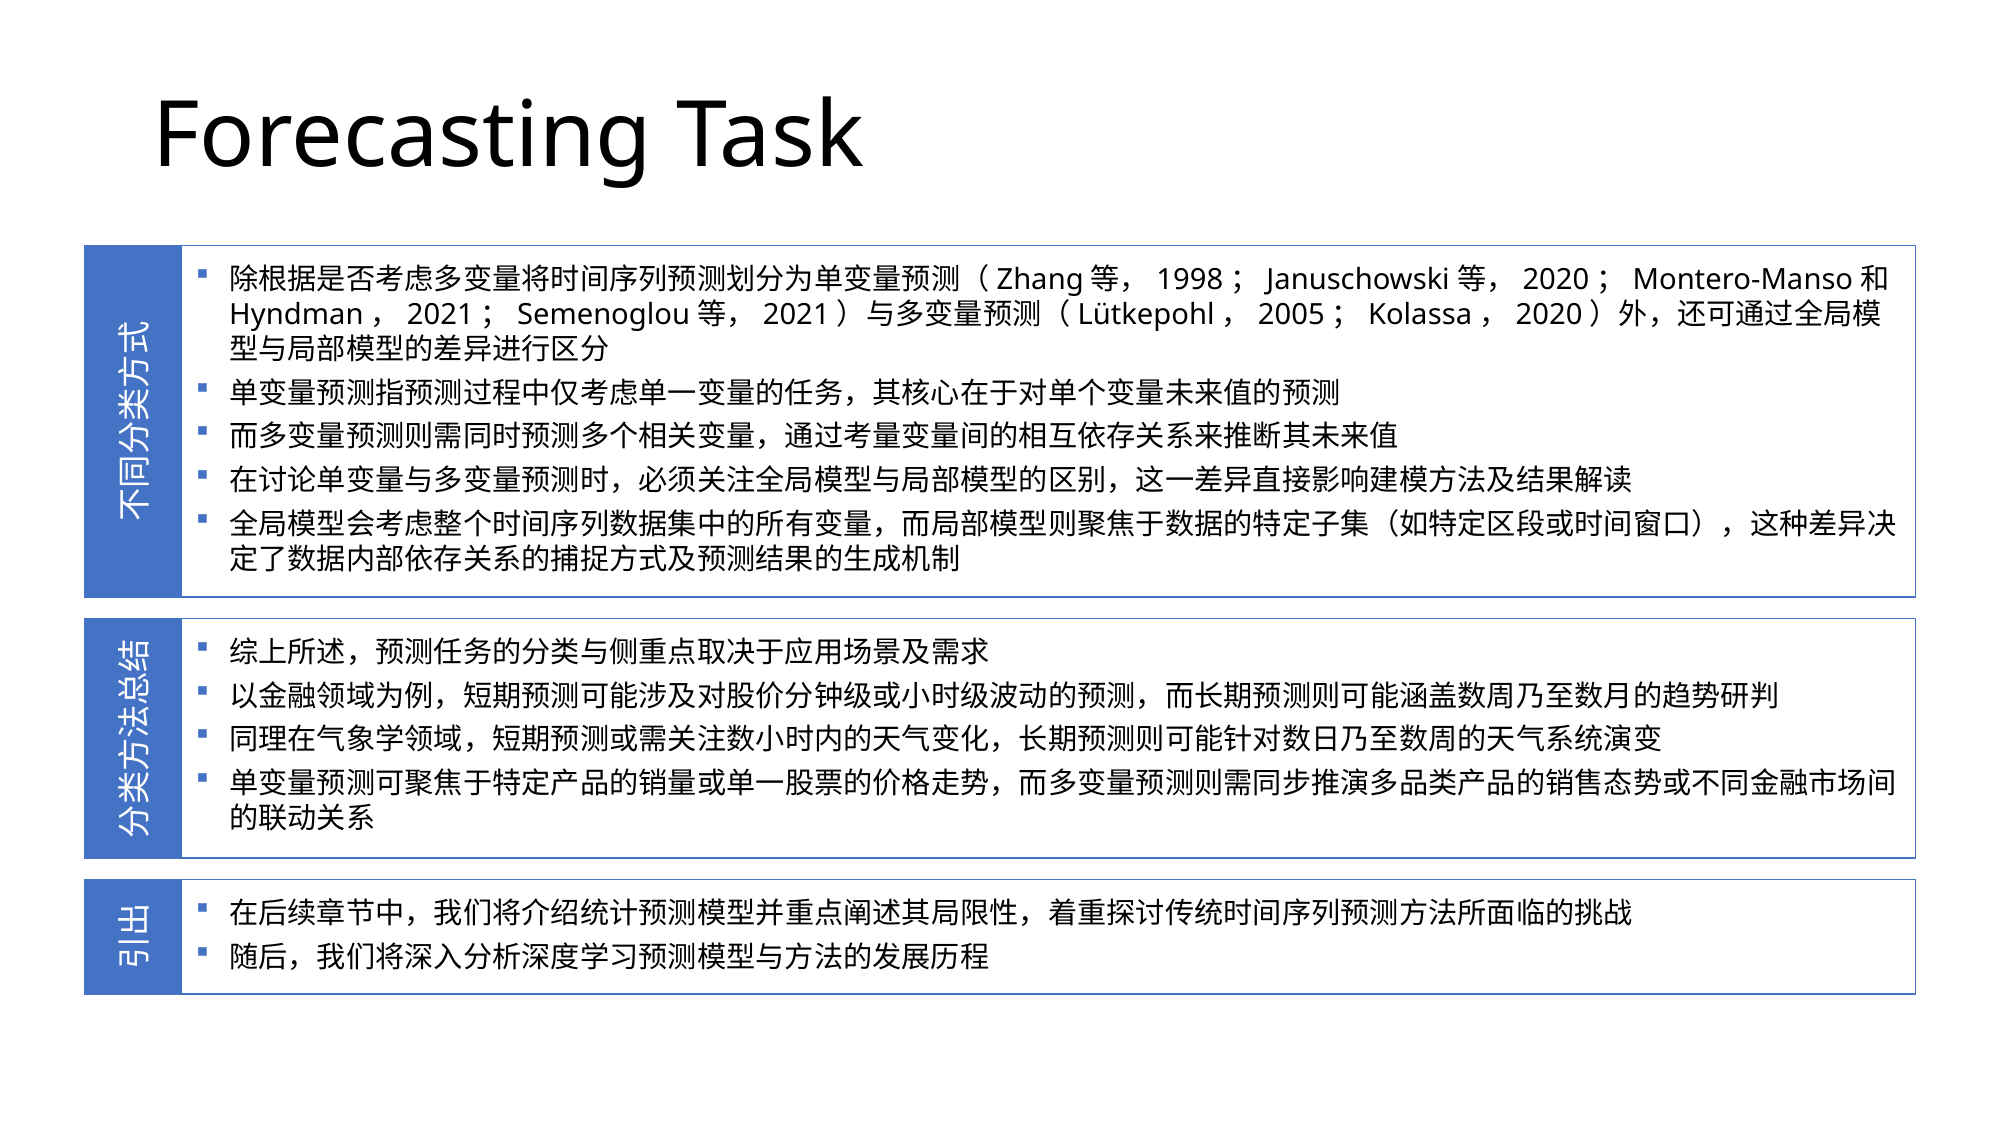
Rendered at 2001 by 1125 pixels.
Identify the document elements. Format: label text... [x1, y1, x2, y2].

text_box 综上所述，预测任务的分类与侧重点取决于应用场景及需求 以金融领域为例，短期预测可能涉及对股价分钟级或小时级波动的预测，而长期预测则可能涵盖数周乃至数月的趋势研判 同理在气象学领域，短期预测或需关注数小时内的天气变化，长期预测则可能针对数日乃至数周的天气系统演变 单变量预测可聚焦于特定产品的销量或单一股票的价格走势，而多变量预测则需同步推演多品类产品的销售态势或不同金融市场间的联动关系 [182, 618, 1916, 859]
text_box 不同分类方式 [84, 245, 182, 598]
title Forecasting Task [137, 28, 1863, 245]
text_box 除根据是否考虑多变量将时间序列预测划分为单变量预测（Zhang等，1998；Januschowski等，2020；Montero-Manso和Hyndman，2021；Semenoglou等，2021）与多变量预测（Lütkepohl，2005；Kolassa，2020）外，还可通过全局模型与局部模型的差异进行区分 单变量预测指预测过程中仅考虑单一变量的任务，其核心在于对单个变量未来值的预测 而多变量预测则需同时预测多个相关变量，通过考量变量间的相互依存关系来推断其未来值 在讨论单变量与多变量预测时，必须关注全局模型与局部模型的区别，这一差异直接影响建模方法及结果解读 全局模型会考虑整个时间序列数据集中的所有变量，而局部模型则聚焦于数据的特定子集（如特定区段或时间窗口），这种差异决定了数据内部依存关系的捕捉方式及预测结果的生成机制 [182, 245, 1916, 598]
text_box 在后续章节中，我们将介绍统计预测模型并重点阐述其局限性，着重探讨传统时间序列预测方法所面临的挑战 随后，我们将深入分析深度学习预测模型与方法的发展历程 [182, 879, 1916, 994]
text_box 引出 [84, 879, 182, 994]
text_box 分类方法总结 [84, 618, 182, 859]
